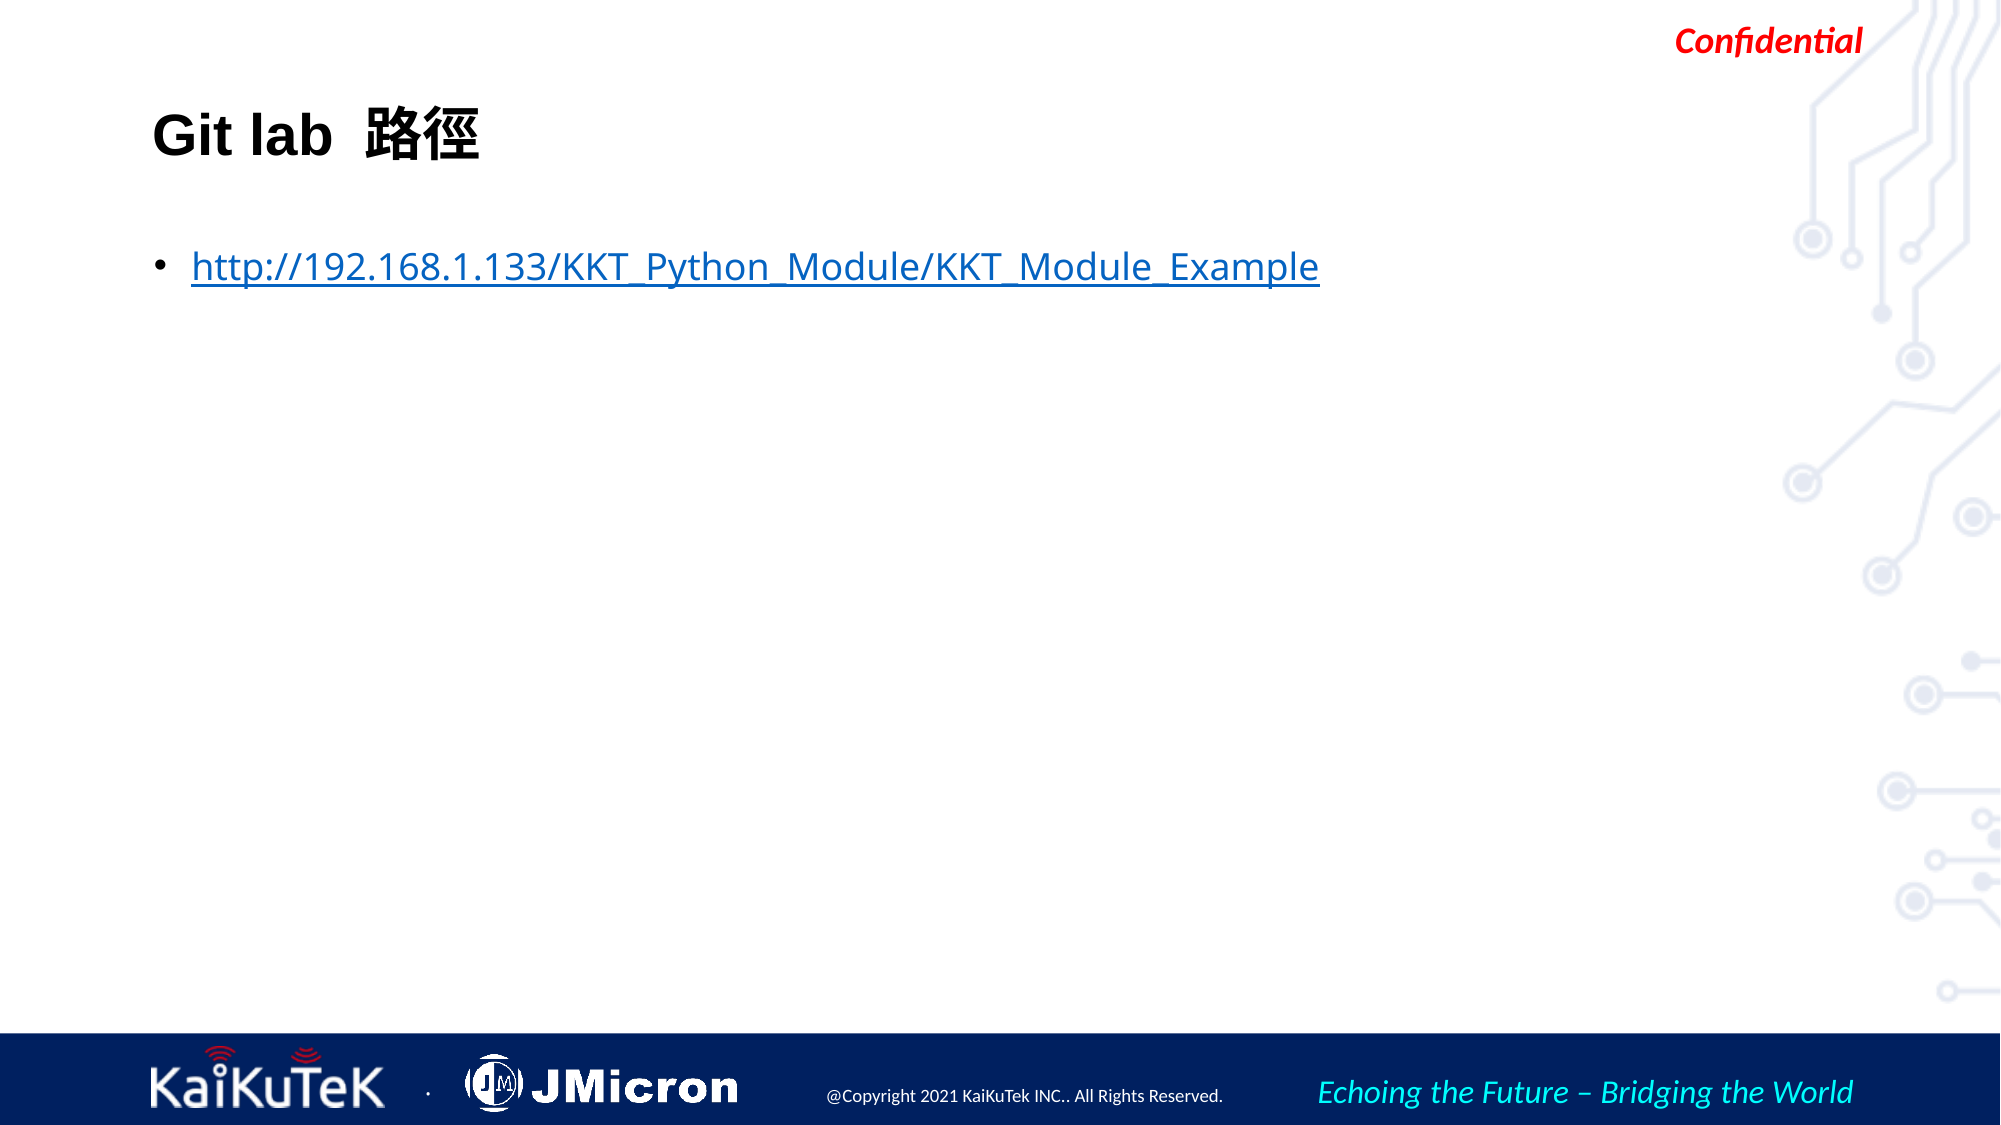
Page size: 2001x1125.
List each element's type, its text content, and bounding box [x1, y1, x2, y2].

title Git lab 路徑 [137, 59, 1863, 215]
picture [151, 1046, 385, 1108]
list http://192.168.1.133/KKT_Python_Module/KKT_Module_Example [138, 236, 1864, 1019]
picture [465, 1054, 737, 1112]
